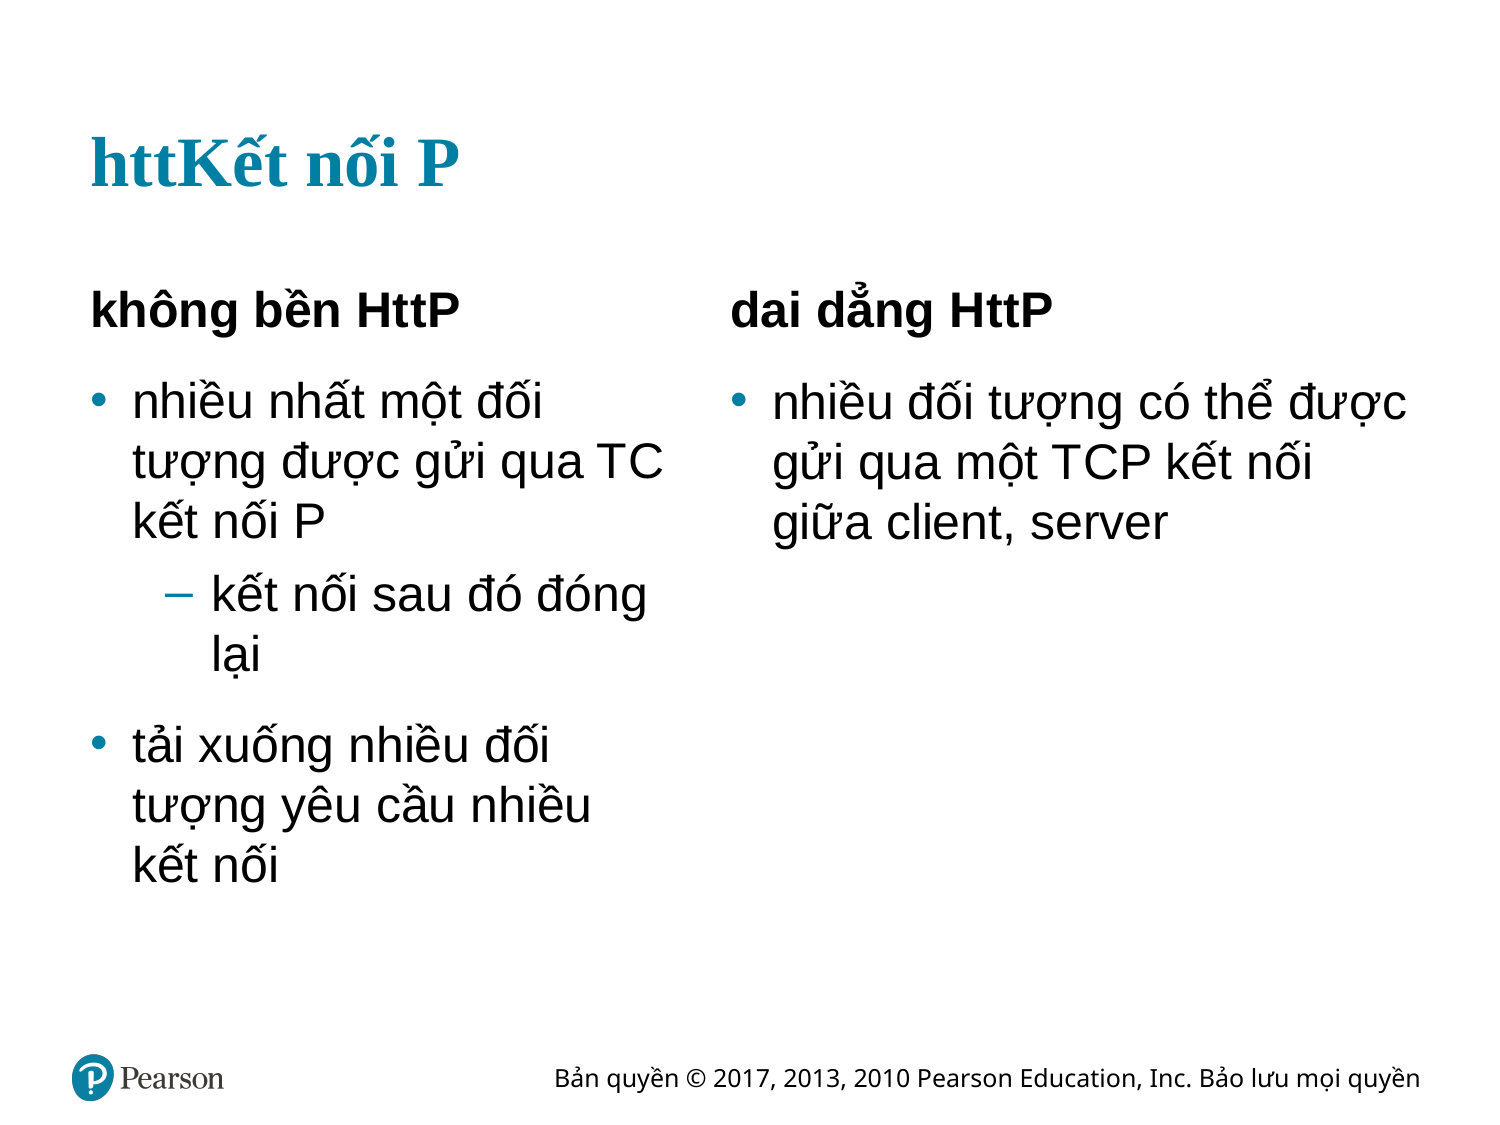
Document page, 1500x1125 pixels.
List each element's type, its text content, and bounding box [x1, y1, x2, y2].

list không bền H t t P nhiều nhất một đối tượng được gửi qua T C kết nối P kết nối sau đó đóng lại tải xuống nhiều đối tượng yêu cầu nhiều kết nối [75, 262, 689, 842]
picture [98, 1054, 224, 1101]
list dai dẳng H t t P nhiều đối tượng có thể được gửi qua một T C P kết nối giữa client, server [715, 262, 1425, 618]
title h t t Kết nối P [75, 35, 1425, 216]
picture [72, 1054, 88, 1070]
picture [80, 1063, 106, 1088]
picture [72, 1087, 83, 1101]
